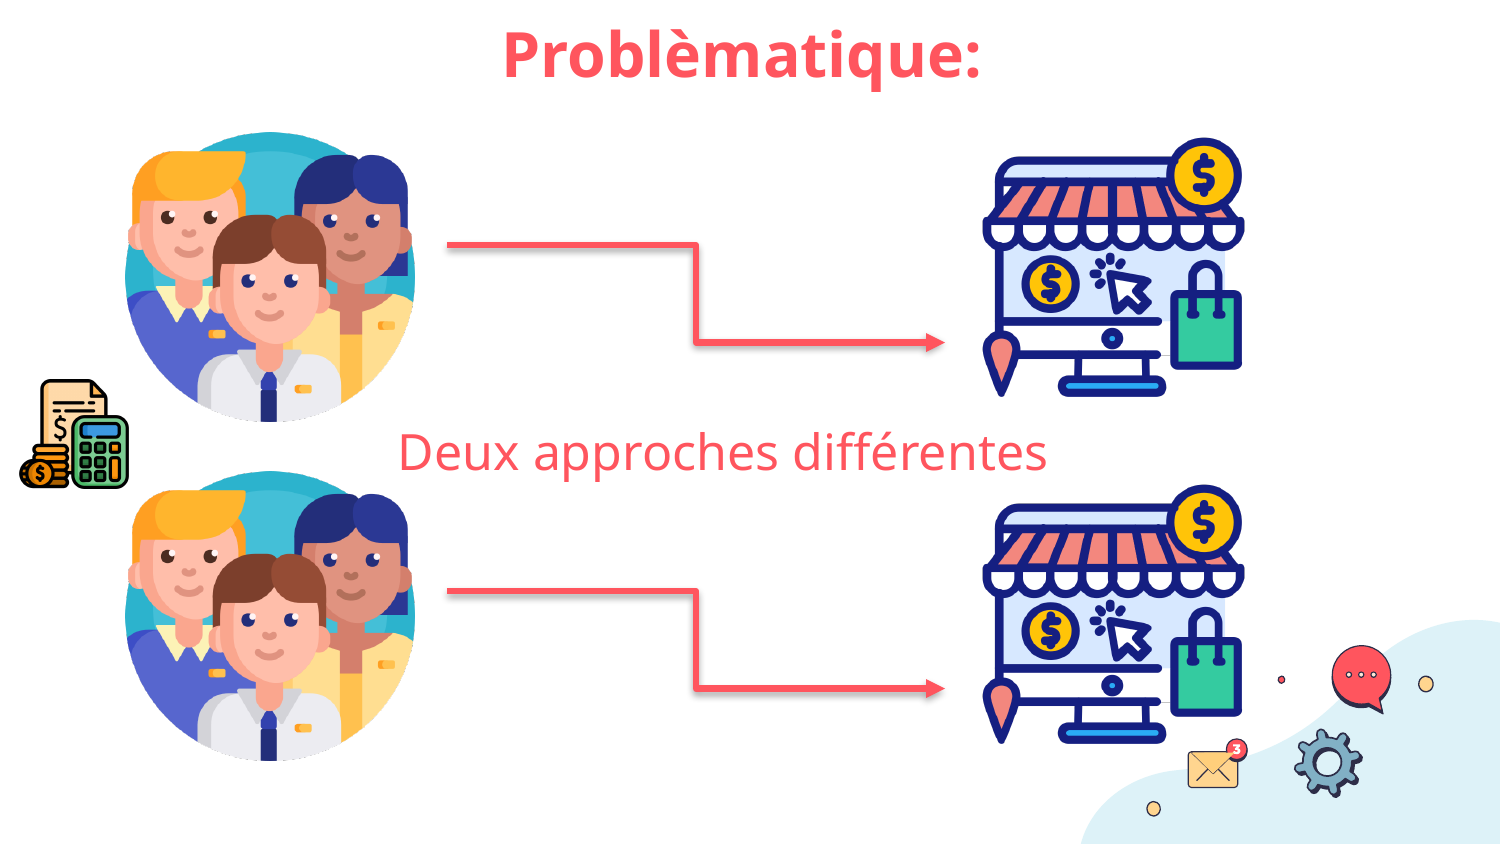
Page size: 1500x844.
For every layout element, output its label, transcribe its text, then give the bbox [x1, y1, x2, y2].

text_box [446, 590, 946, 689]
title Problèmatique: [118, 0, 1382, 94]
text_box Deux approches différentes [383, 412, 1179, 488]
picture [976, 132, 1247, 403]
picture [18, 132, 415, 761]
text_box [446, 244, 946, 343]
picture [976, 479, 1247, 750]
